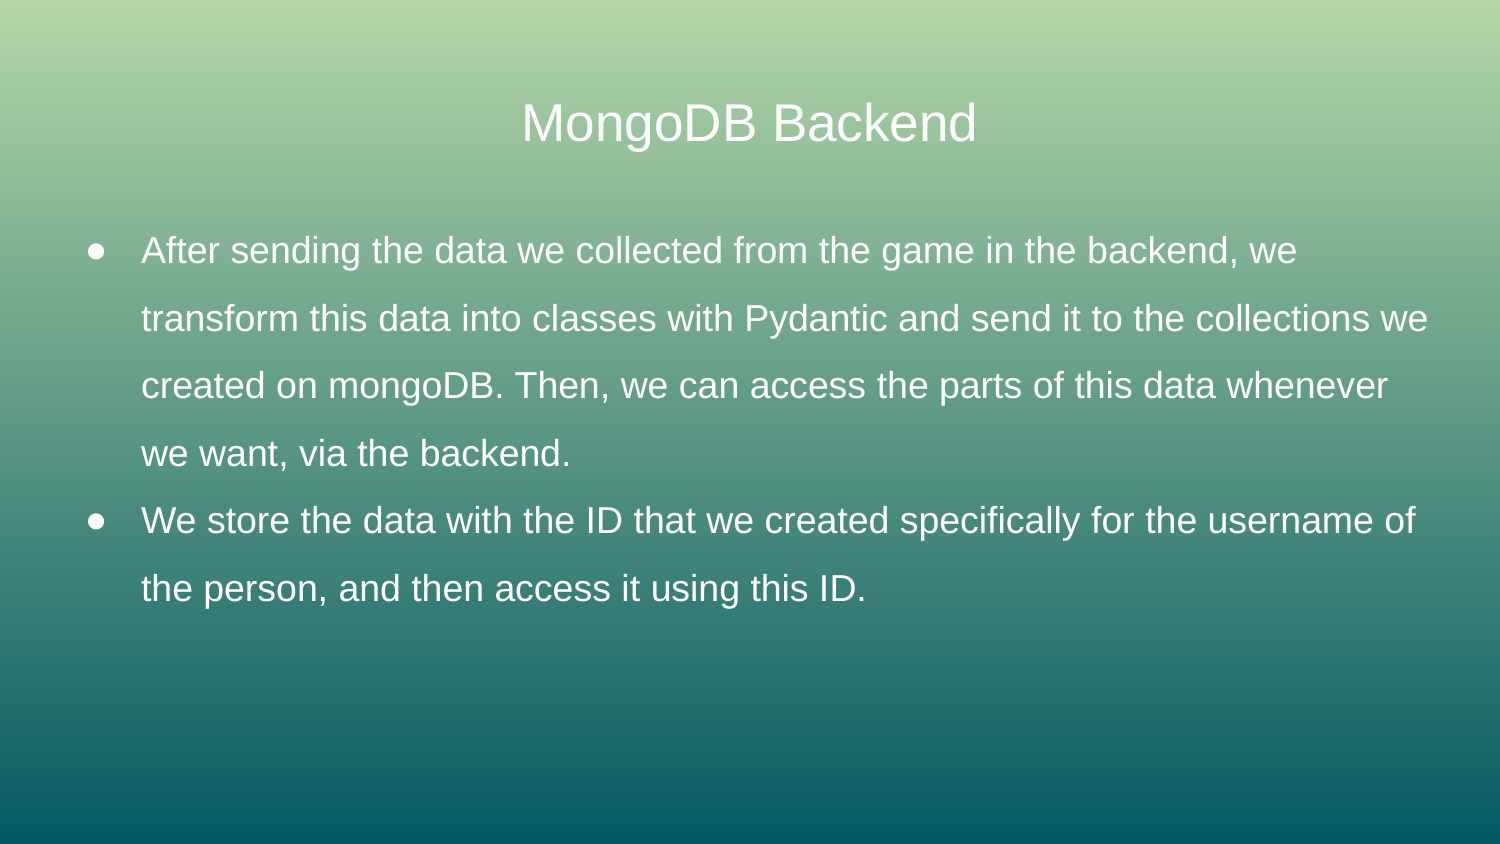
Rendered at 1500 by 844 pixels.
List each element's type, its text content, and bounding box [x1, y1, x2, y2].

title MongoDB Backend [51, 72, 1449, 167]
list After sending the data we collected from the game in the backend, we transform this data into classes with Pydantic and send it to the collections we created on mongoDB. Then, we can access the parts of this data whenever we want, via the backend. We store the data with the ID that we created specifically for the username of the person, and then access it using this ID. [51, 189, 1449, 750]
